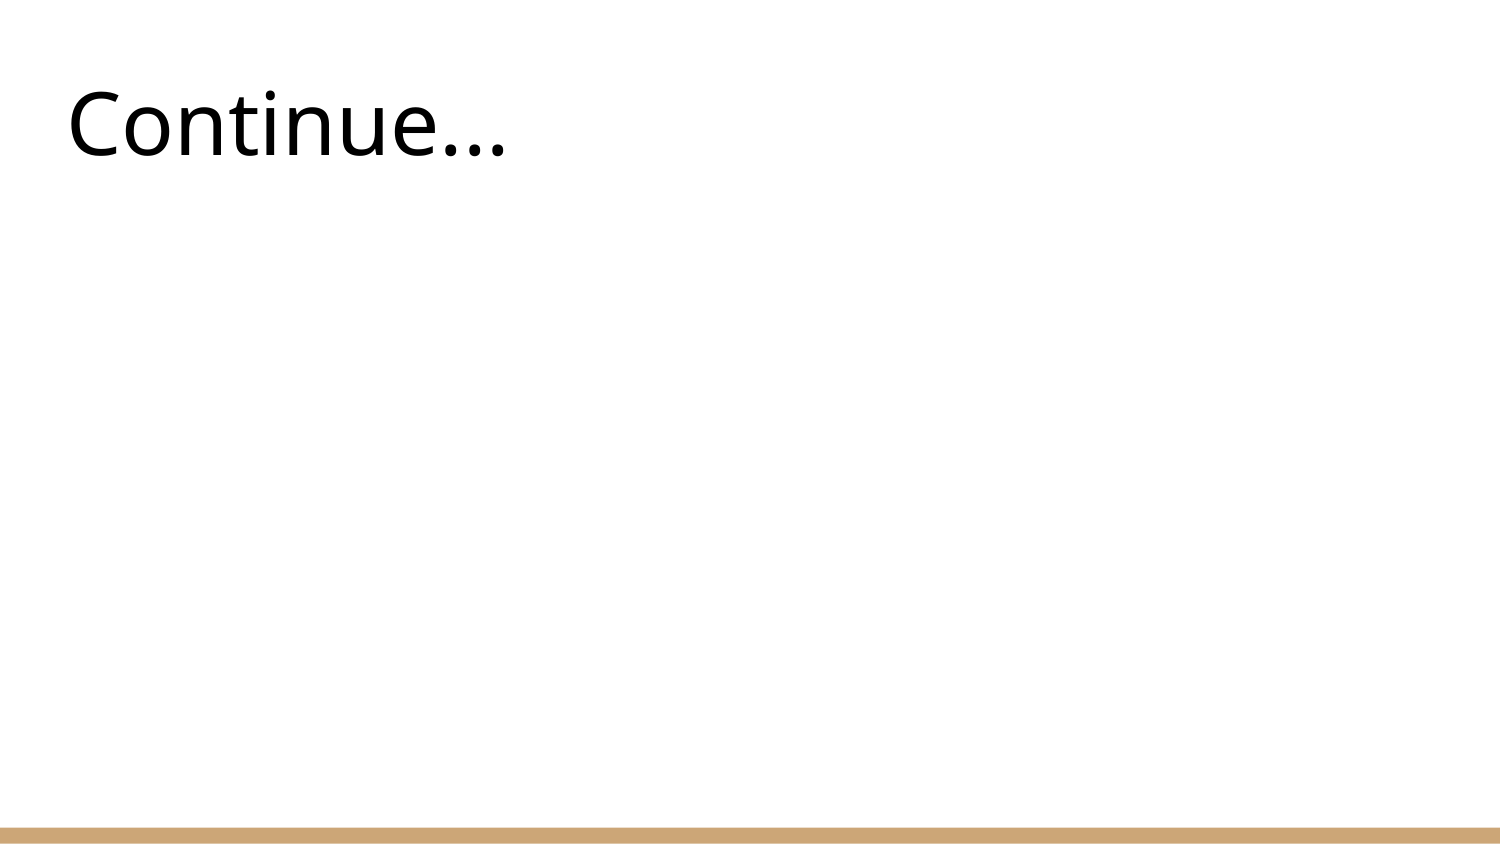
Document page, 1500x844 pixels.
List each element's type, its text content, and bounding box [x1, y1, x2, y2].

title Continue... [51, 51, 1449, 189]
